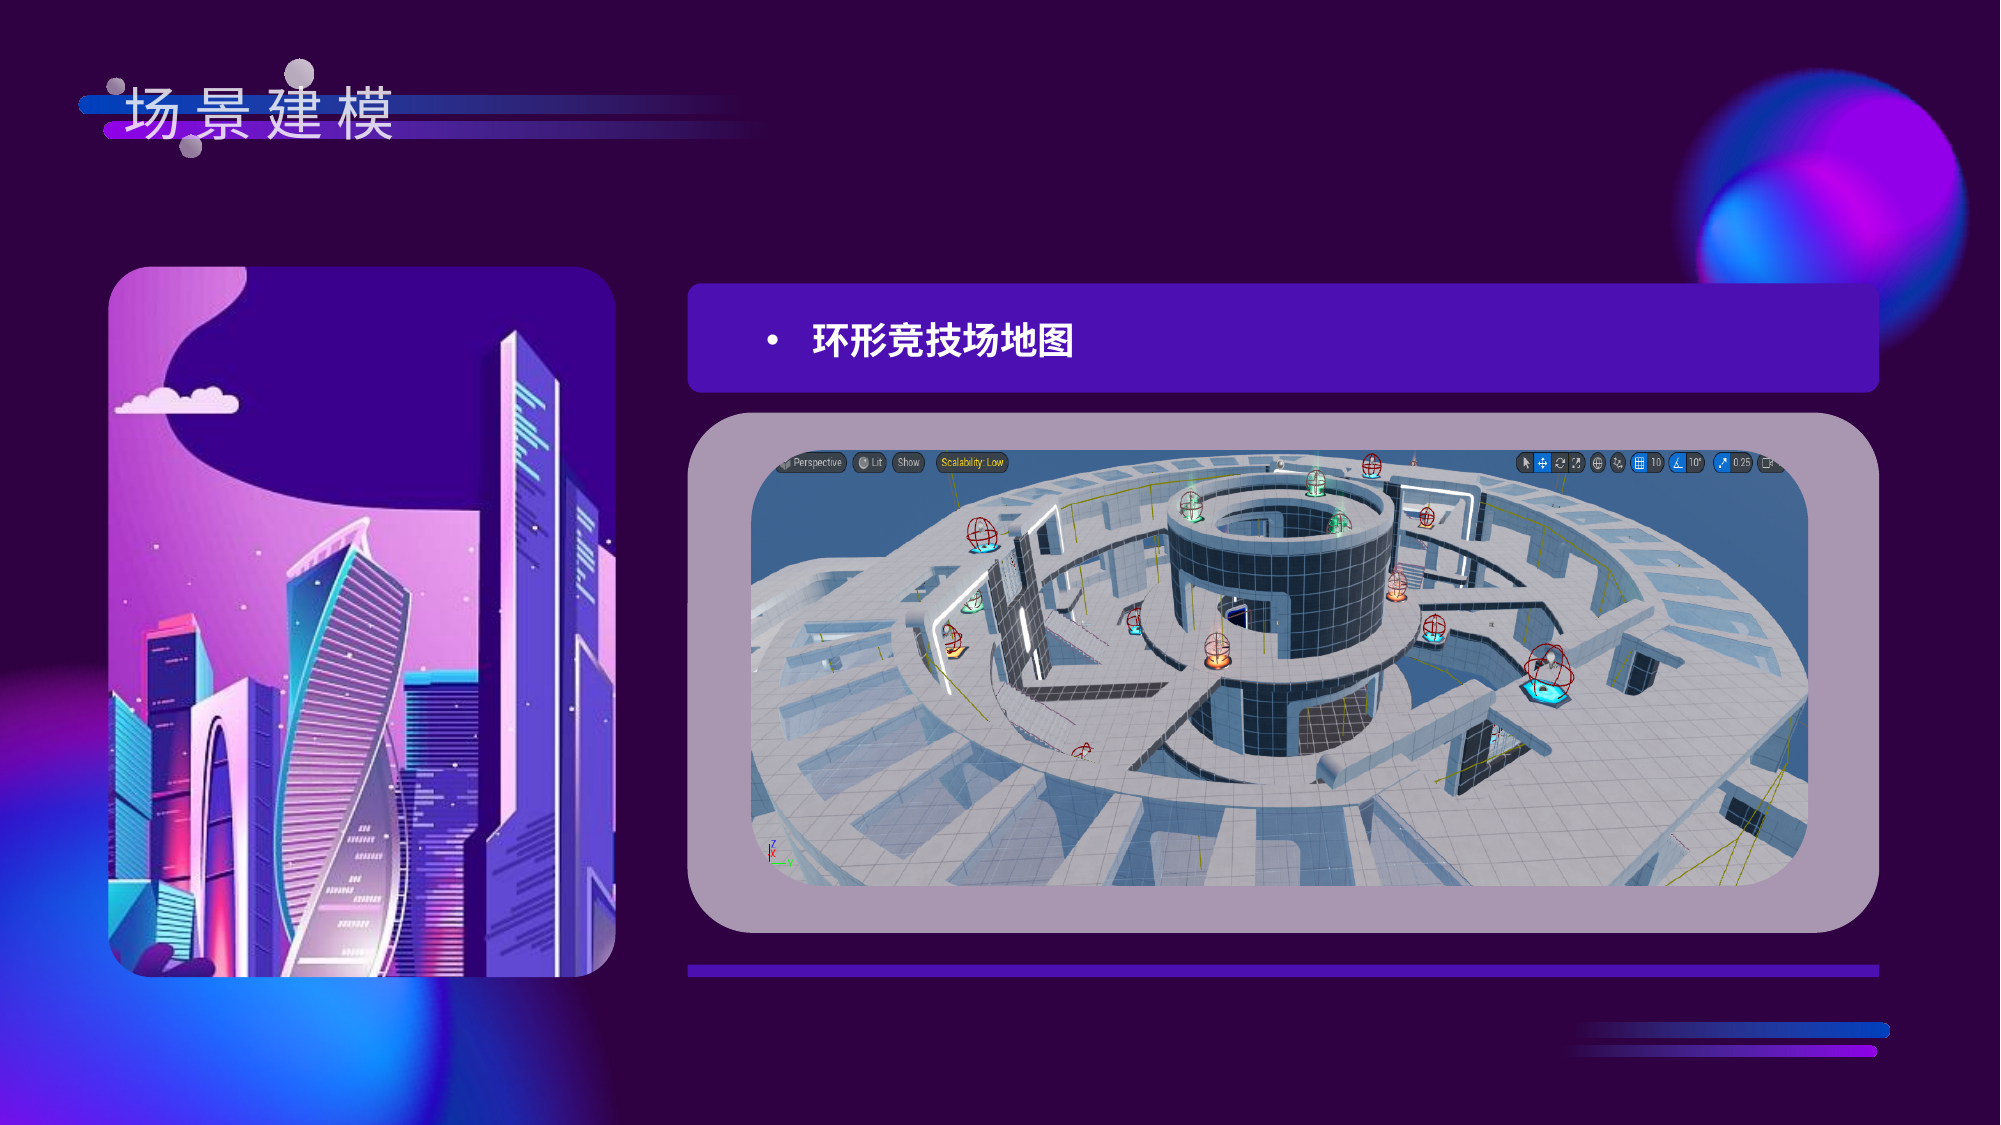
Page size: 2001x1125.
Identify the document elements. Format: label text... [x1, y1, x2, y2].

picture [1637, 43, 1989, 402]
text_box [687, 412, 1880, 933]
text_box [687, 283, 1876, 393]
text_box [687, 964, 1880, 978]
picture [0, 266, 752, 1125]
list 场 景 建 模 [108, 77, 1643, 152]
text_box 环形竞技场地图 [751, 309, 1643, 370]
picture [751, 450, 1809, 886]
